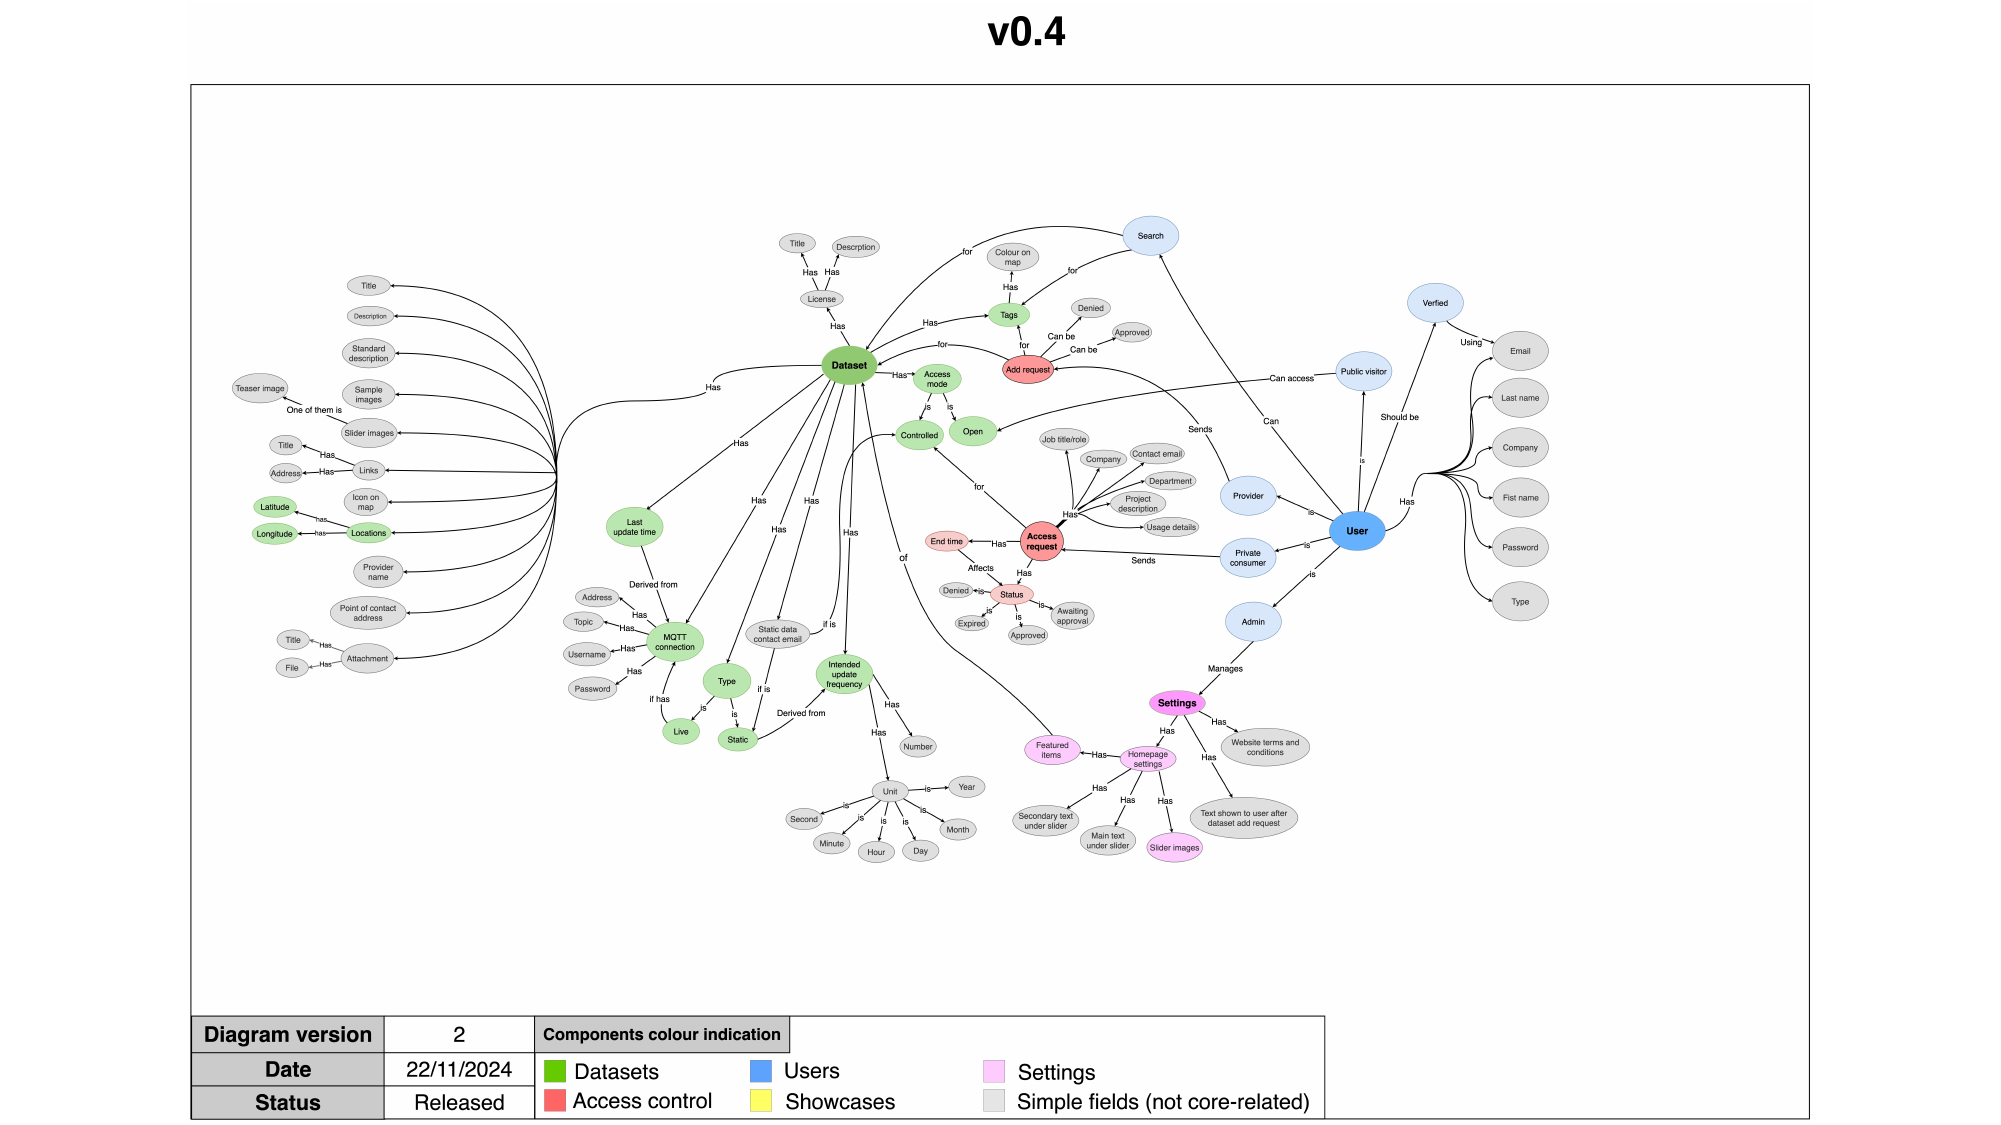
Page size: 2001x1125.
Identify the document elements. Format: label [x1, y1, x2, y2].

picture [187, 1, 1813, 1123]
